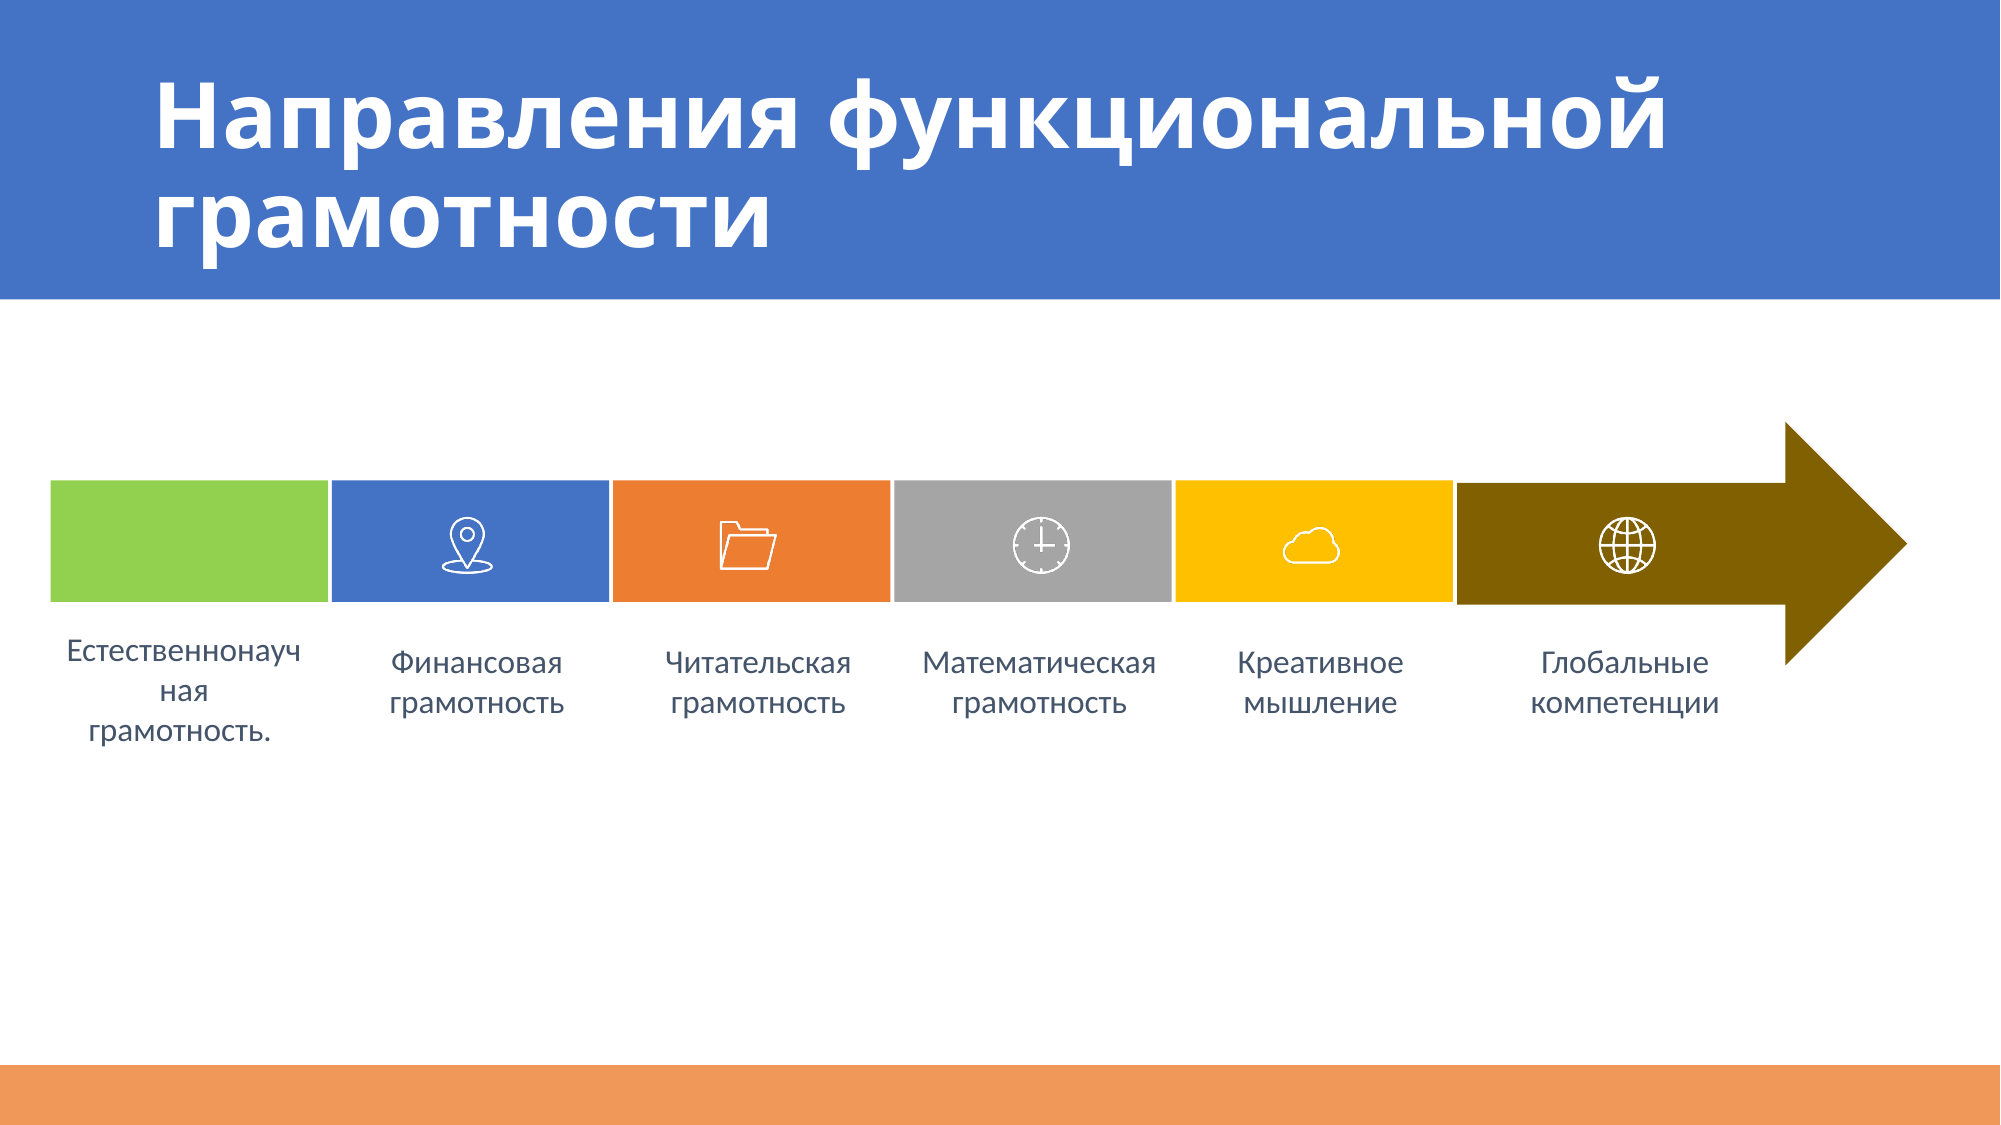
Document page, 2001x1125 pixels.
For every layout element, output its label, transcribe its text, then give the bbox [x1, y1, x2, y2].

text_box [893, 479, 1173, 603]
text_box Математическая грамотность [906, 632, 1173, 768]
text_box [1455, 419, 1909, 668]
text_box Финансовая грамотность [343, 632, 611, 768]
text_box [1175, 479, 1454, 603]
picture [437, 515, 497, 575]
picture [718, 515, 778, 575]
text_box Креативное мышление [1187, 632, 1454, 728]
text_box [612, 479, 892, 603]
text_box Глобальные компетенции [1492, 632, 1759, 728]
title Направления функциональной грамотности [137, 59, 1863, 278]
picture [1281, 515, 1341, 575]
text_box [50, 479, 329, 603]
picture [1597, 515, 1657, 575]
text_box Естественнонаучная грамотность. [50, 621, 318, 756]
picture [1011, 515, 1071, 575]
text_box Читательская грамотность [624, 632, 892, 768]
text_box [331, 479, 610, 603]
